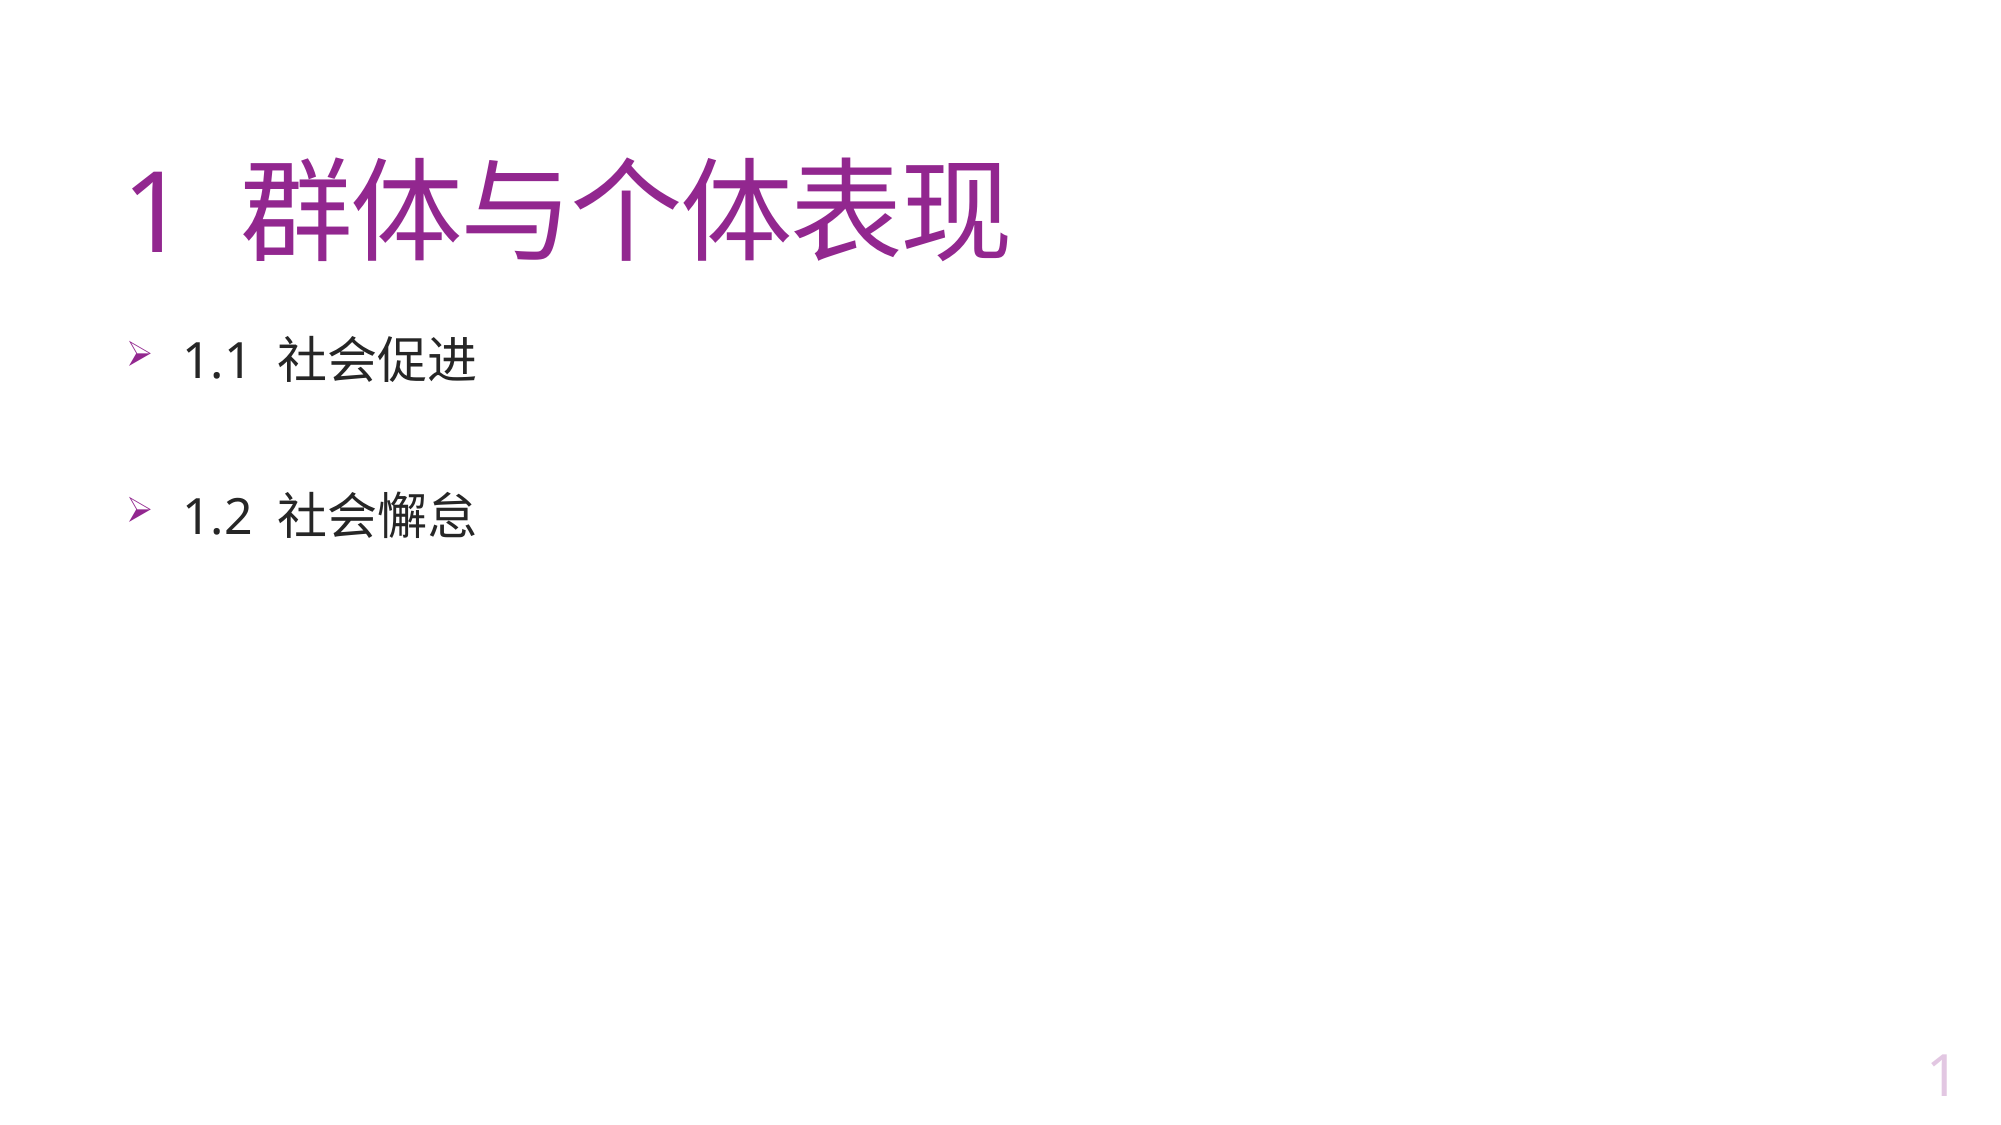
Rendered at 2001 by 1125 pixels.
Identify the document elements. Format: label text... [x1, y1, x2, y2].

title 1 群体与个体表现 [107, 81, 1875, 354]
slide_number 6 [1494, 895, 1975, 1125]
list 1.1 社会促进 1.2 社会懈怠 [111, 329, 1876, 948]
